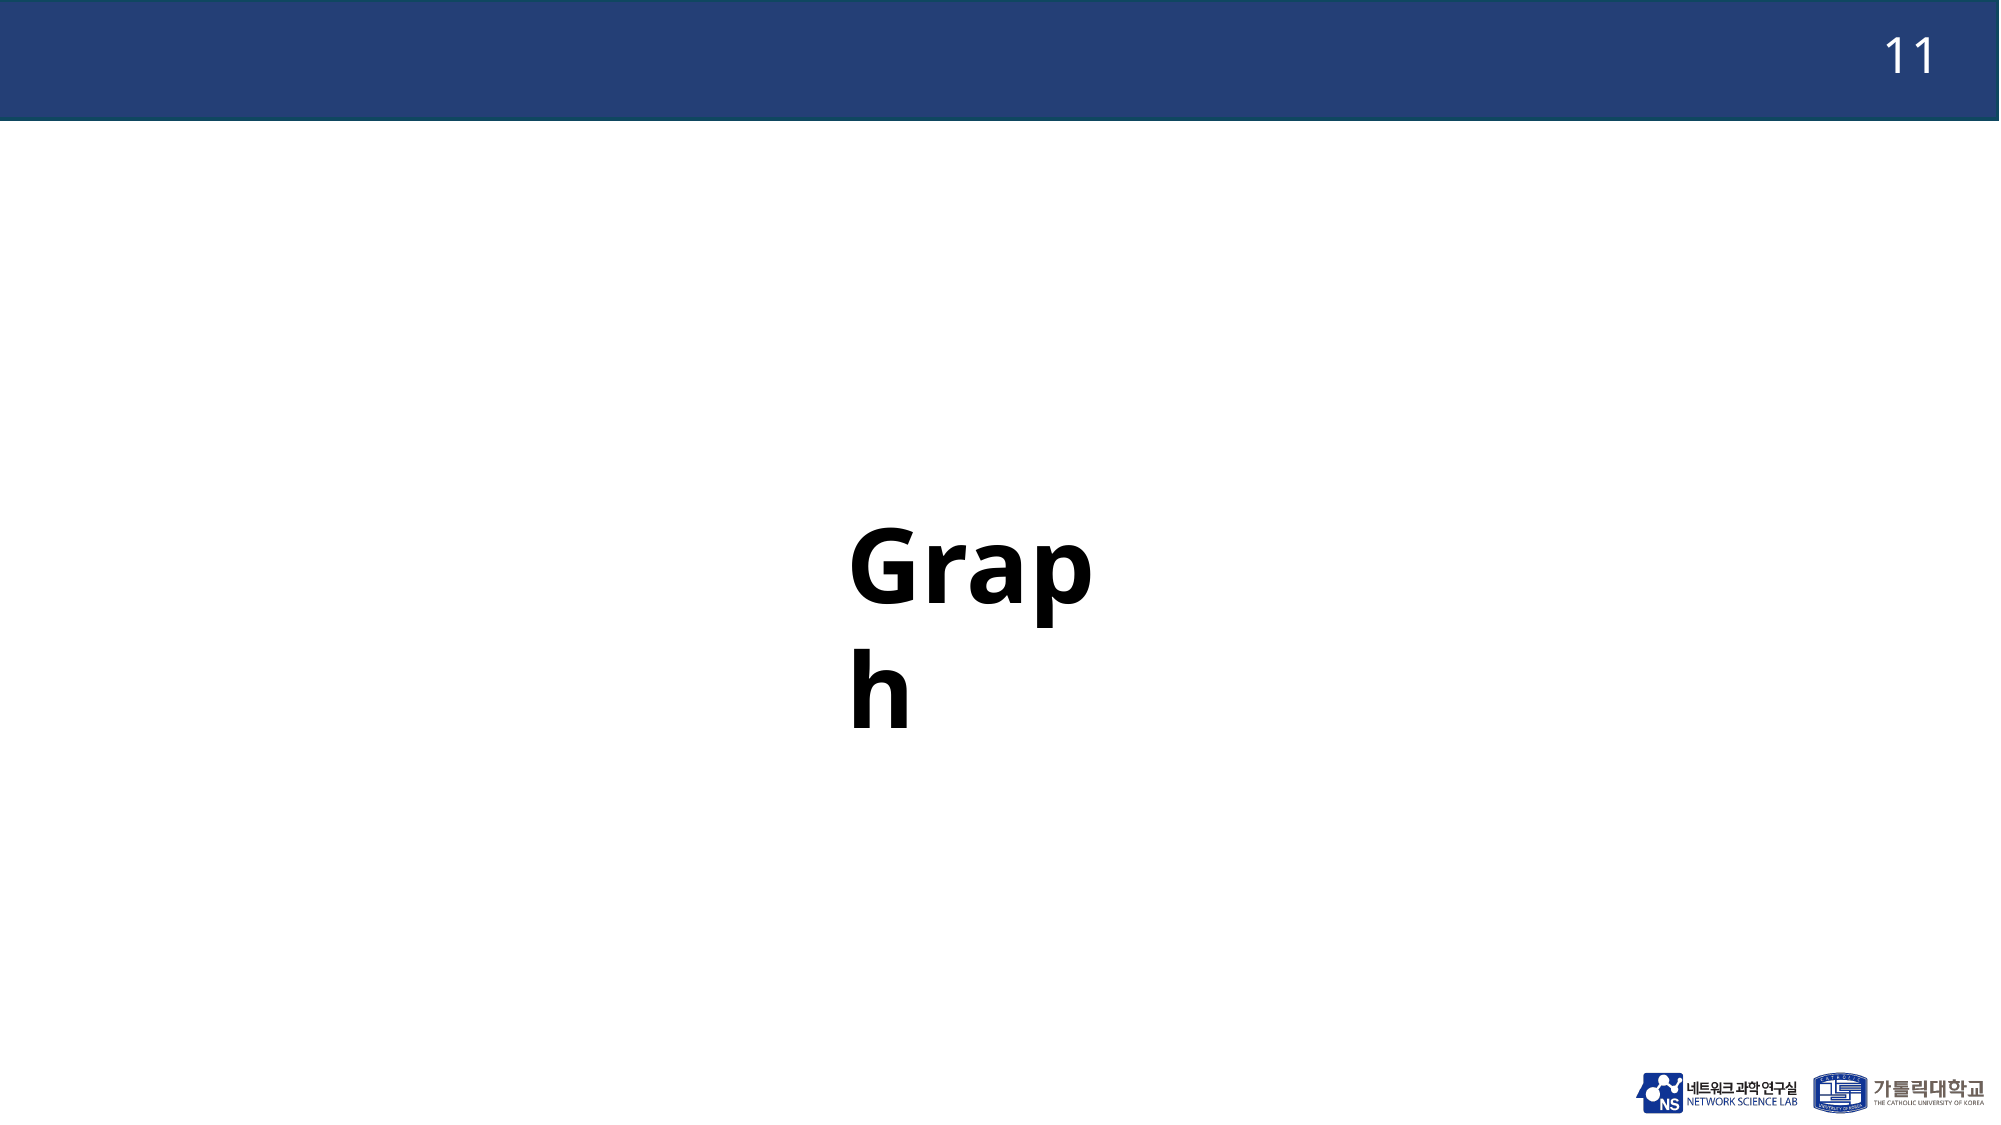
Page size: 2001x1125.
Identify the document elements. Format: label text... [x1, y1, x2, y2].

picture [1634, 1071, 1988, 1116]
text_box Graph [831, 491, 1169, 757]
